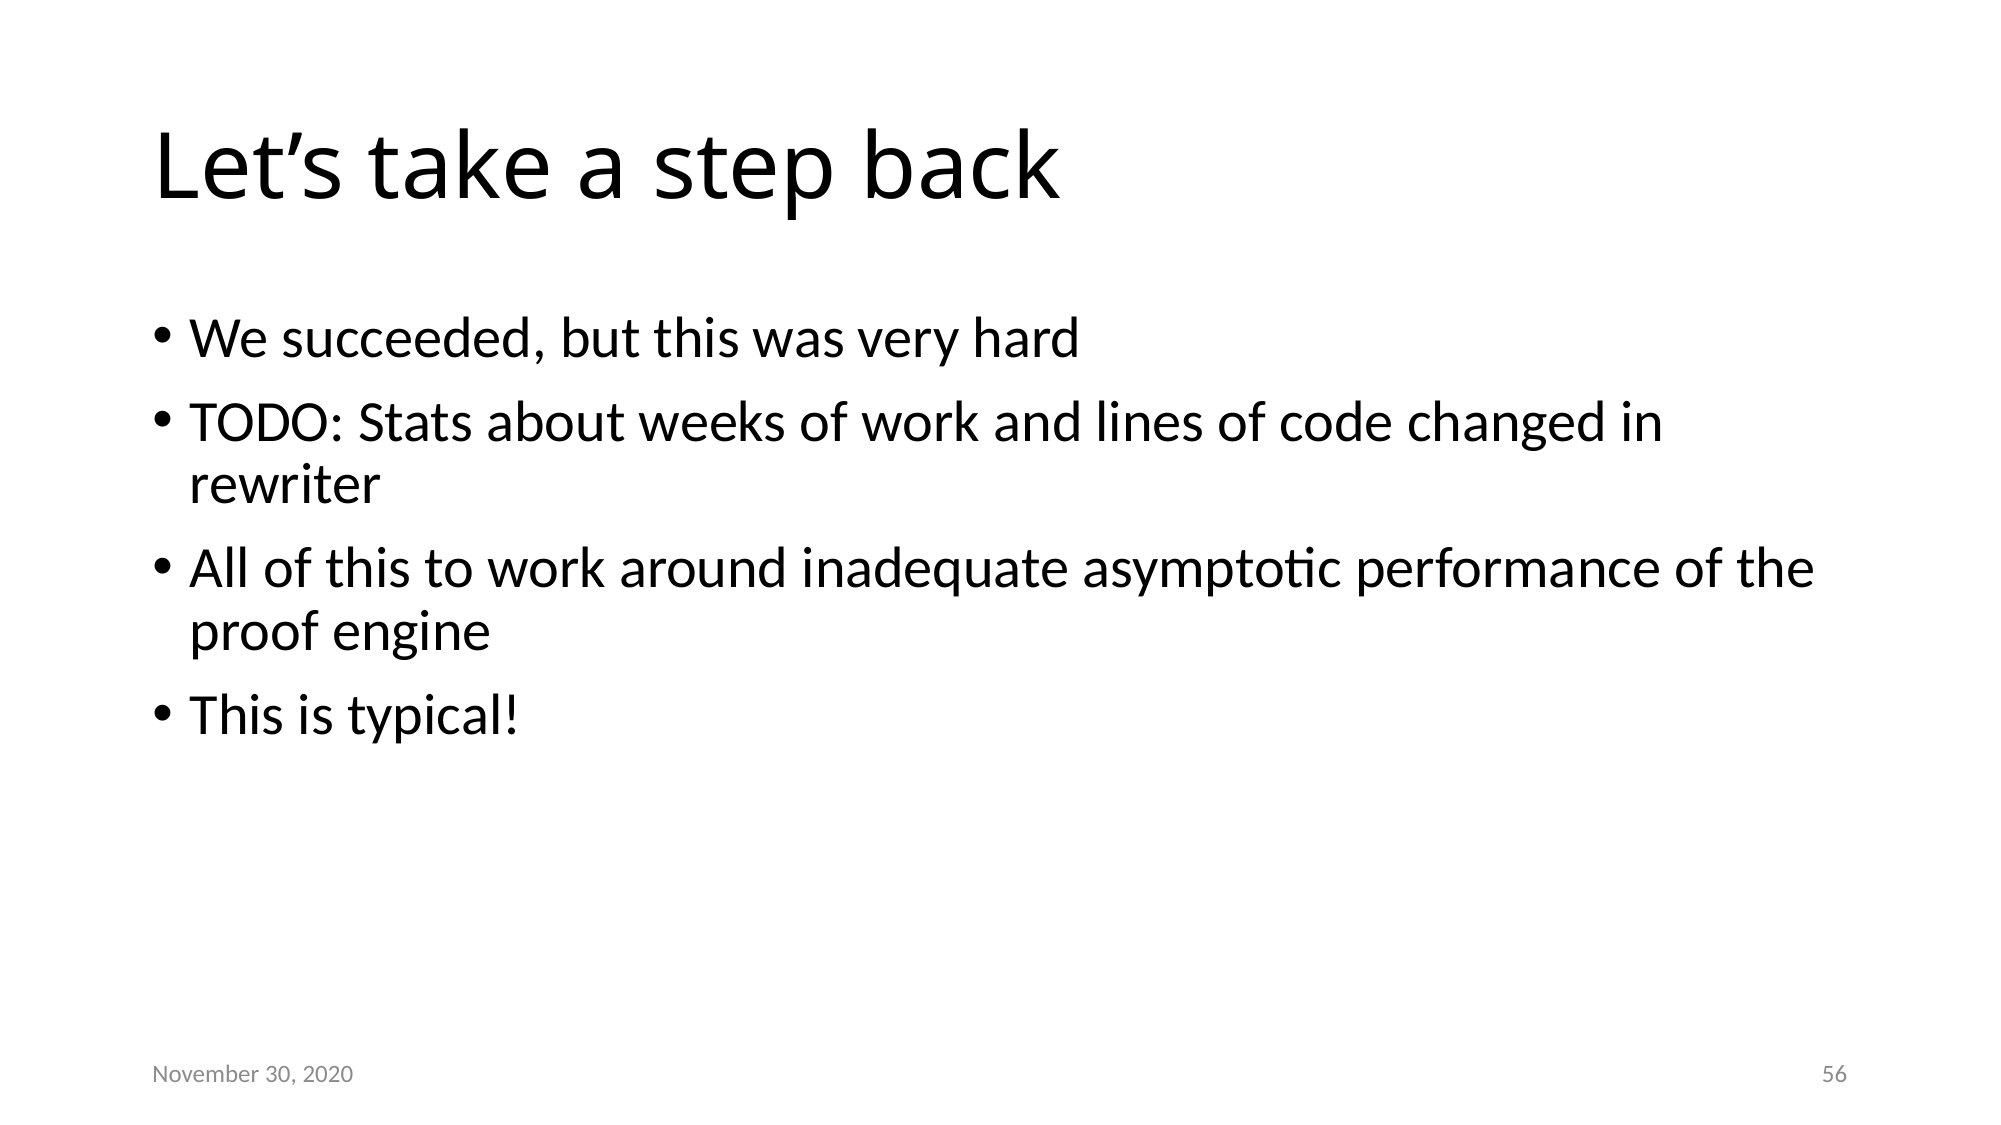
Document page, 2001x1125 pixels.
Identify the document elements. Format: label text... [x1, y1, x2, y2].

list We succeeded, but this was very hard TODO: Stats about weeks of work and lines of code changed in rewriter All of this to work around inadequate asymptotic performance of the proof engine This is typical! [137, 299, 1863, 1014]
slide_number 56 [1412, 1042, 1863, 1103]
title Let’s take a step back [137, 59, 1863, 278]
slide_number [137, 1042, 588, 1103]
